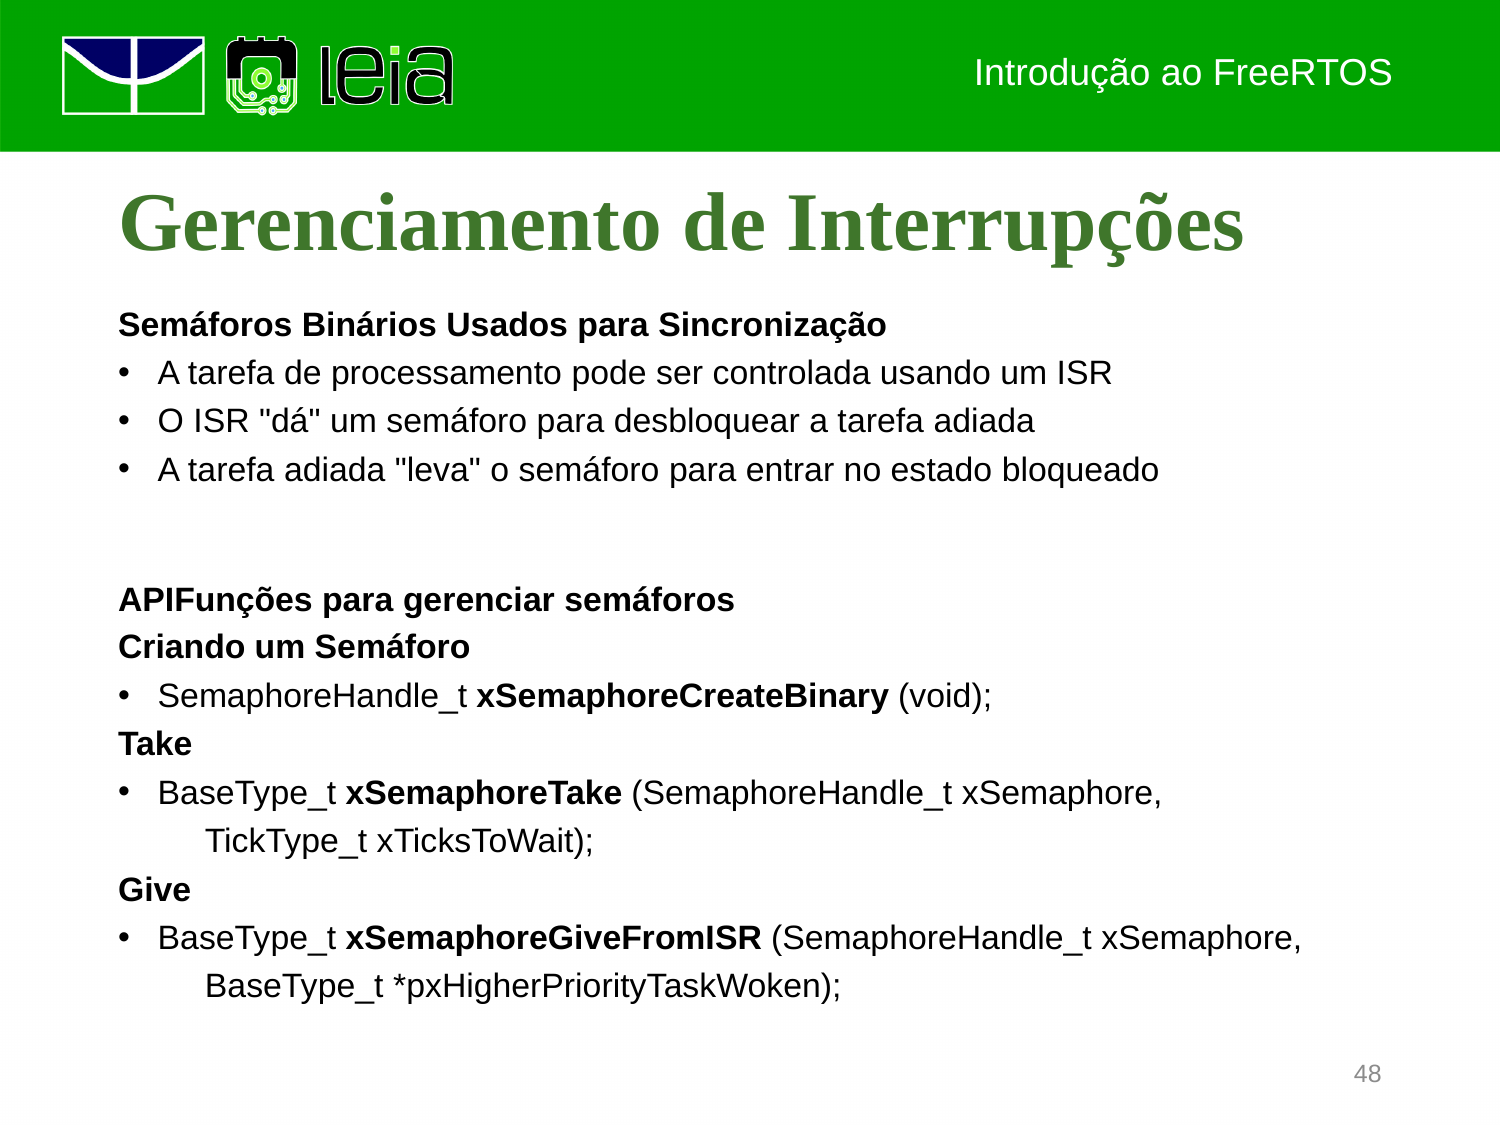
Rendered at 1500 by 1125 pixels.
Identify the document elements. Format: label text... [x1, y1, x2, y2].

list Semáforos Binários Usados para Sincronização A tarefa de processamento pode ser controlada usando um ISR O ISR "dá" um semáforo para desbloquear a tarefa adiada A tarefa adiada "leva" o semáforo para entrar no estado bloqueado APIFunções para gerenciar semáforos Criando um Semáforo SemaphoreHandle_t xSemaphoreCreateBinary (void); Take BaseType_t xSemaphoreTake (SemaphoreHandle_t xSemaphore, TickType_t xTicksToWait); Give BaseType_t xSemaphoreGiveFromISR (SemaphoreHandle_t xSemaphore, BaseType_t *pxHigherPriorityTaskWoken); [103, 299, 1397, 1014]
picture [0, 0, 1500, 1125]
slide_number 48 [1059, 1042, 1397, 1103]
title Gerenciamento de Interrupções [103, 169, 1397, 278]
footer Introdução ao FreeRTOS [930, 40, 1437, 101]
